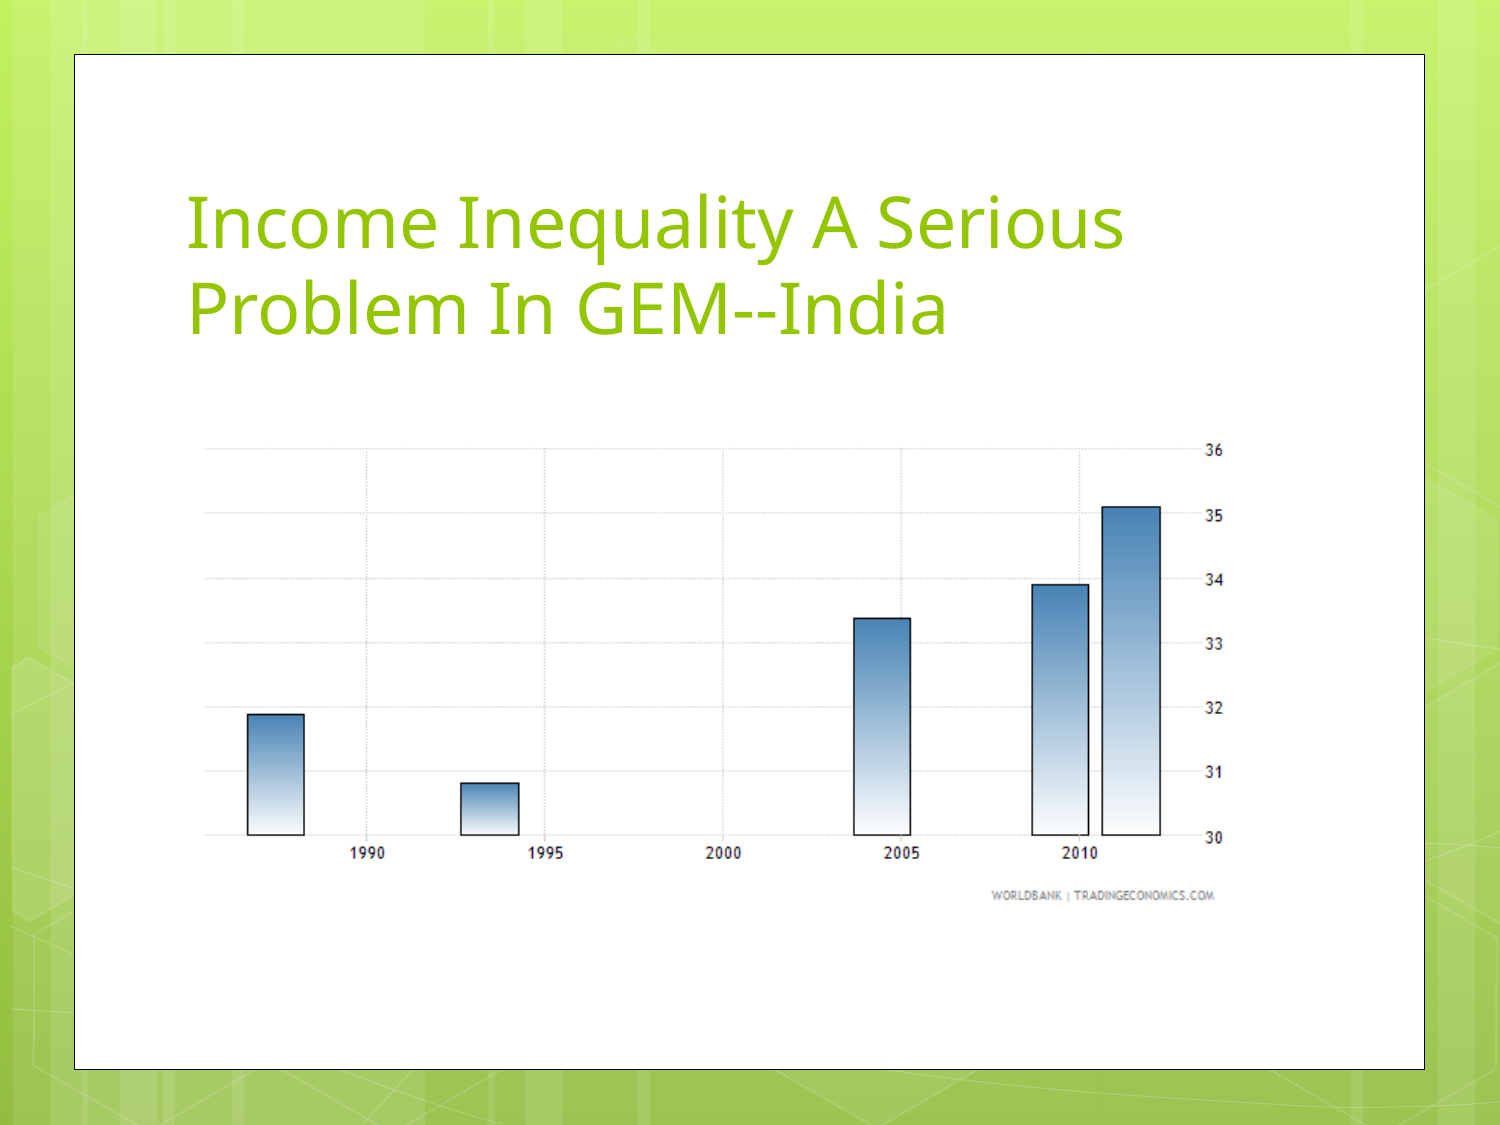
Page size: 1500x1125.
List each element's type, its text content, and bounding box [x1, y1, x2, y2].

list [170, 421, 1284, 917]
title Income Inequality A Serious Problem In GEM--India [171, 168, 1324, 357]
